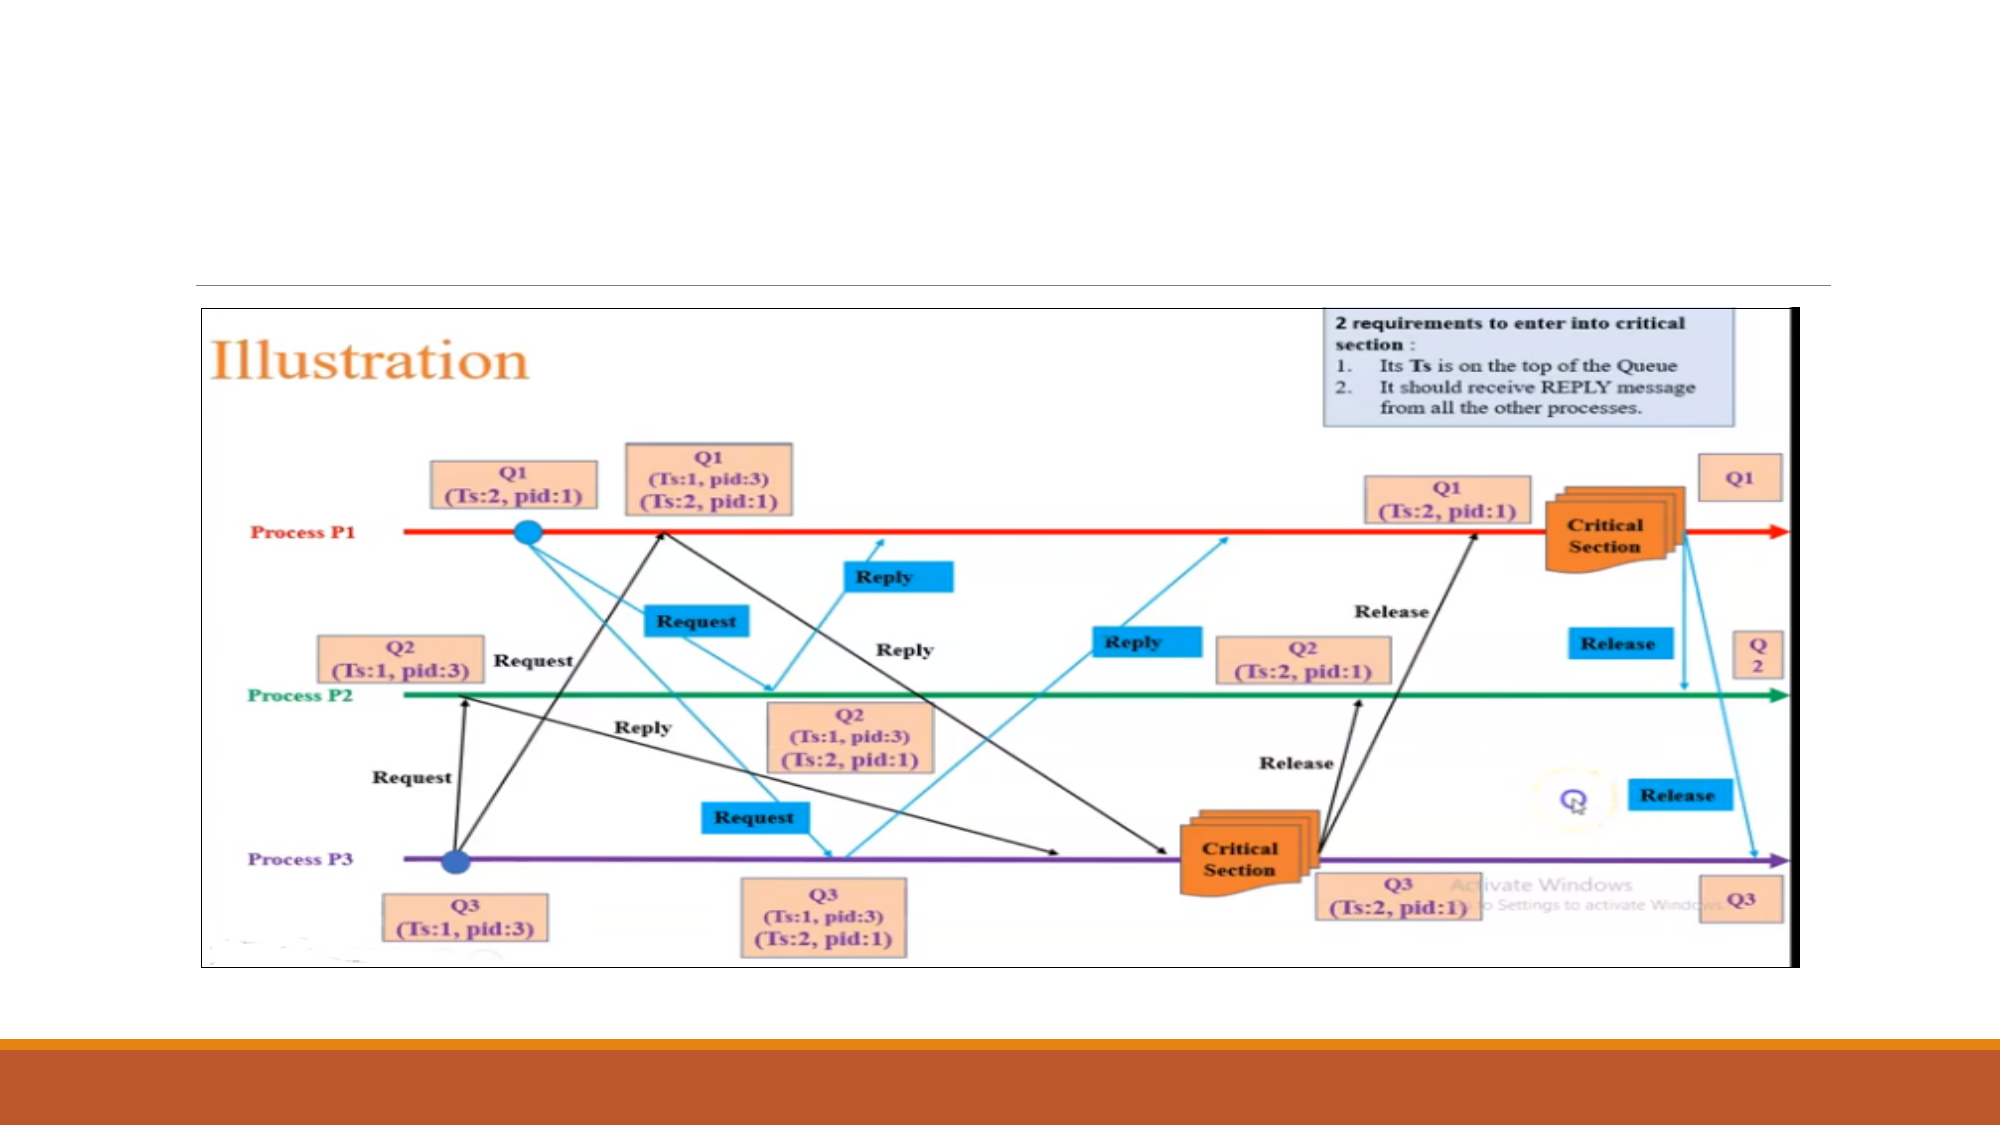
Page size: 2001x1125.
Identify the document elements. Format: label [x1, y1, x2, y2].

list [201, 307, 1801, 969]
